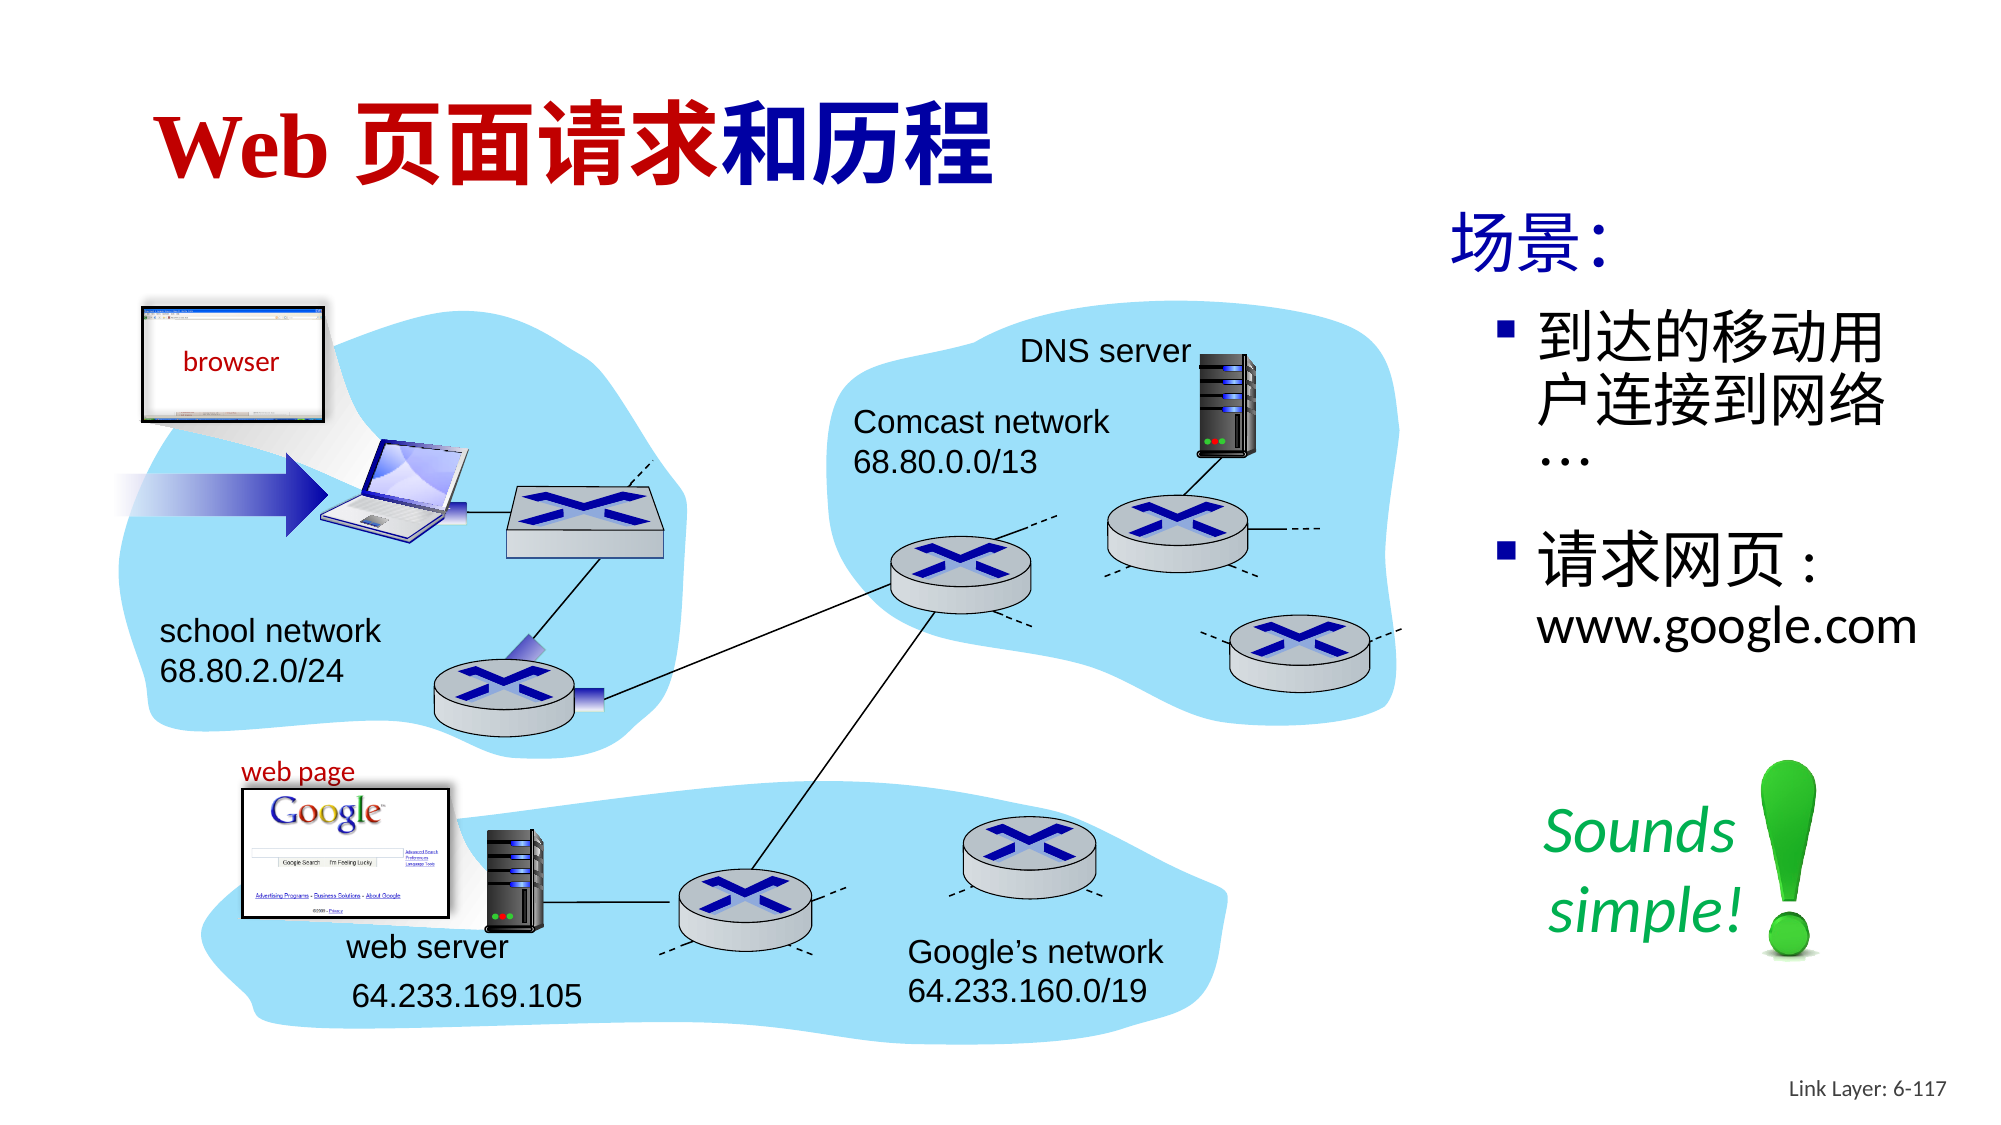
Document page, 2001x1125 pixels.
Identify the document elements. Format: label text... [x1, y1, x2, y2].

text_box [201, 781, 1228, 1045]
text_box 到达的移动用户连接到网络… [1456, 300, 1929, 517]
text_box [991, 515, 1057, 541]
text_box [434, 659, 575, 737]
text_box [659, 935, 708, 955]
text_box [826, 300, 1400, 726]
slide_number Link Layer: 6-117 [1512, 1056, 1963, 1117]
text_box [966, 601, 1032, 627]
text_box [1524, 730, 1923, 995]
text_box school network 68.80.2.0/24 [144, 601, 406, 697]
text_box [319, 439, 470, 547]
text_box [949, 877, 963, 897]
text_box [575, 688, 605, 712]
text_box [506, 486, 664, 559]
title Web页面请求和历程 [137, 74, 1863, 221]
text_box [225, 745, 490, 930]
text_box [139, 307, 381, 491]
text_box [1370, 628, 1402, 654]
text_box DNS server [1004, 321, 1207, 417]
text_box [1248, 524, 1320, 534]
text_box 64.233.169.105 [336, 966, 598, 1022]
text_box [679, 869, 812, 952]
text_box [1107, 495, 1248, 573]
text_box web server [331, 930, 525, 973]
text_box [1200, 631, 1229, 651]
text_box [1209, 557, 1258, 577]
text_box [1197, 354, 1257, 458]
text_box [111, 472, 319, 539]
text_box Google’s network 64.233.160.0/19 [892, 922, 1189, 1017]
text_box 请求网页: www.google.com [1456, 521, 1971, 738]
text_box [1229, 615, 1370, 693]
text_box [963, 816, 1096, 900]
text_box Comcast network 68.80.0.0/13 [838, 392, 1135, 488]
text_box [890, 536, 1031, 614]
text_box [506, 634, 546, 659]
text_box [1104, 557, 1153, 577]
text_box [118, 310, 688, 759]
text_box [763, 935, 813, 955]
text_box 场景： [1434, 193, 1665, 289]
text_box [812, 887, 846, 907]
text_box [1096, 877, 1103, 897]
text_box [485, 829, 544, 933]
